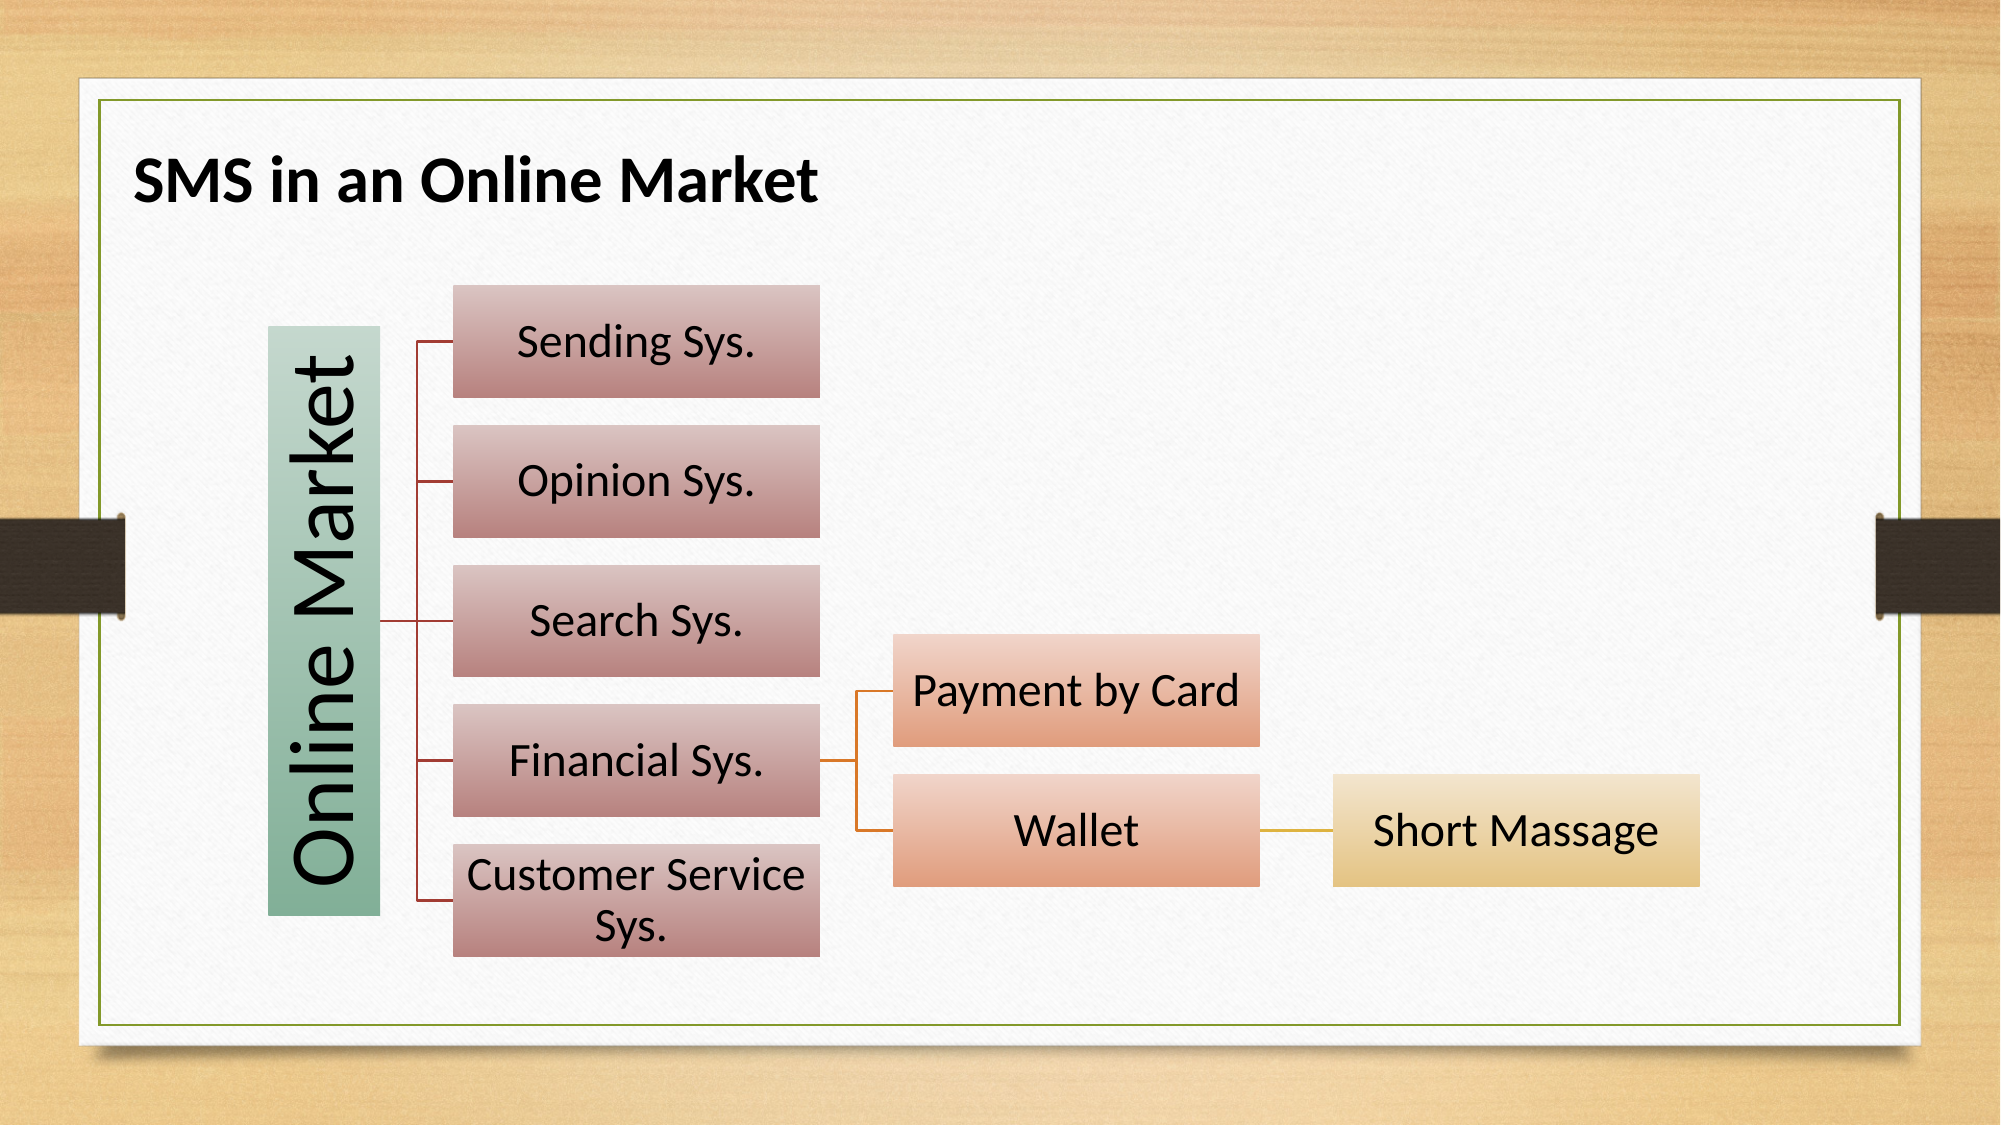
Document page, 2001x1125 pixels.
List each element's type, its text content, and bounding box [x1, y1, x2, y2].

text_box SMS in an Online Market [118, 128, 1337, 224]
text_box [268, 245, 1700, 997]
picture [0, 0, 2001, 1125]
